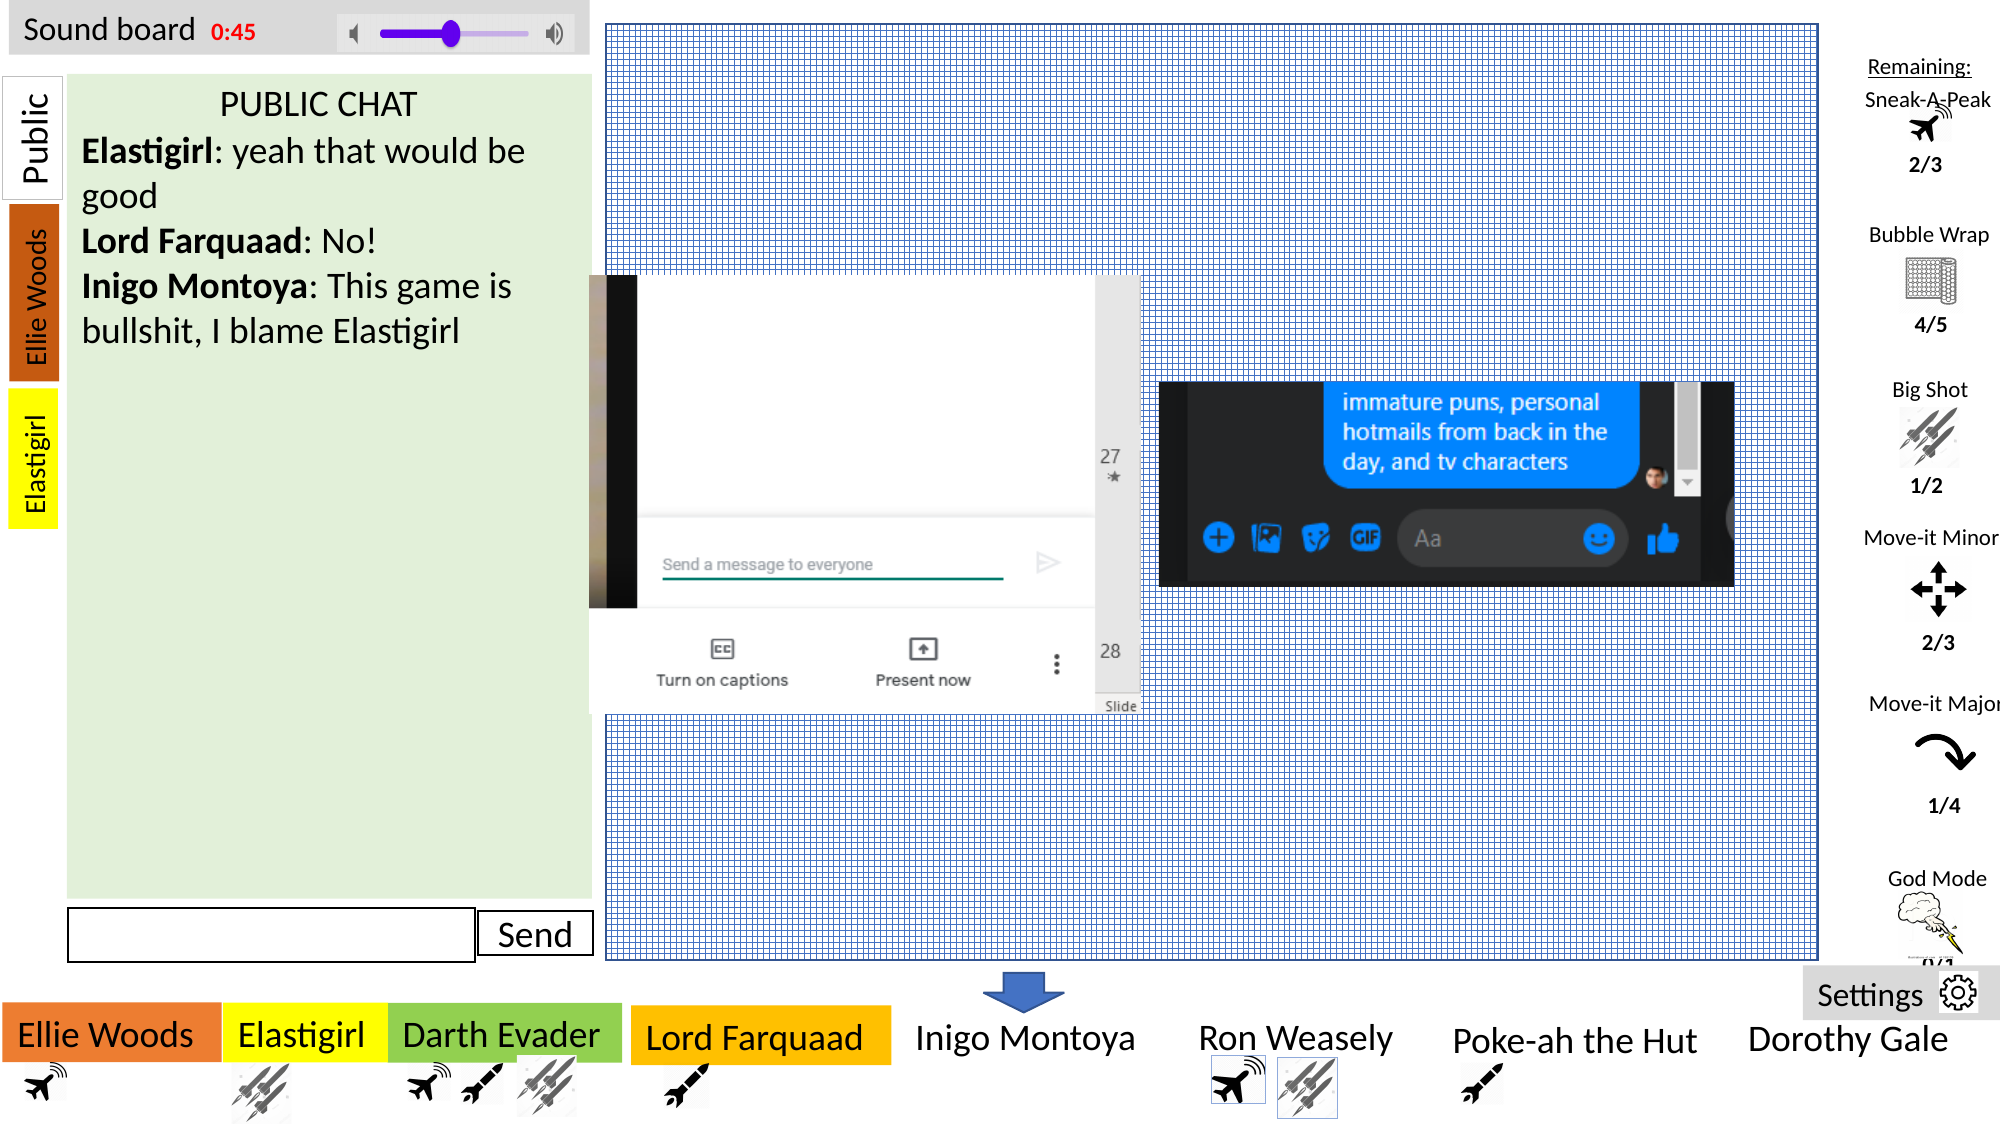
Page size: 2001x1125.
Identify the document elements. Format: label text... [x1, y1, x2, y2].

text_box Ron Weasely [1183, 1005, 1495, 1066]
picture [337, 14, 575, 52]
picture [1899, 407, 1960, 468]
picture [1898, 248, 1964, 314]
text_box Ellie Woods [9, 204, 60, 382]
text_box Send [477, 910, 594, 956]
picture [516, 1055, 577, 1117]
text_box Dorothy Gale [1733, 1006, 2000, 1066]
text_box [67, 907, 476, 963]
picture [231, 1063, 292, 1124]
picture [663, 1062, 710, 1109]
text_box [605, 23, 1819, 961]
text_box PUBLIC CHAT [55, 71, 583, 132]
text_box 1/4 [1912, 783, 1980, 826]
text_box 1/2 [1895, 463, 1972, 506]
text_box Elastigirl [223, 1002, 388, 1063]
text_box [982, 971, 1065, 1014]
text_box 0/1 [1907, 942, 1975, 965]
text_box Remaining: [1853, 44, 2000, 87]
text_box Big Shot [1877, 366, 2000, 410]
text_box 4/5 [1899, 302, 1973, 345]
picture [24, 1062, 67, 1101]
text_box Poke-ah the Hut [1495, 1008, 1722, 1069]
text_box Inigo Montoya [900, 1005, 1183, 1066]
text_box Sound board 0:45 [8, 0, 590, 55]
picture [1460, 1062, 1504, 1105]
picture [1898, 890, 1963, 959]
text_box 2/3 [1907, 619, 1974, 663]
text_box Ellie Woods [2, 1002, 222, 1063]
text_box Elastigirl [8, 388, 58, 529]
picture [589, 275, 1141, 714]
text_box 2/3 [1894, 142, 1964, 185]
picture [407, 1062, 451, 1101]
text_box Move-it Minor [1848, 515, 2000, 558]
picture [1905, 556, 1973, 622]
picture [460, 1062, 504, 1105]
text_box Settings [1802, 965, 2000, 1021]
picture [1211, 1055, 1266, 1104]
text_box Elastigirl: yeah that would be good Lord Farquaad: No! Inigo Montoya: This game is bullshit, I blame Elastigirl [66, 73, 592, 899]
picture [1909, 103, 1952, 142]
text_box God Mode [1873, 856, 2000, 899]
picture [1939, 971, 1979, 1013]
picture [1158, 382, 1734, 587]
text_box Public [2, 76, 63, 200]
text_box Bubble Wrap [1854, 212, 2000, 255]
text_box Move-it Major [1854, 680, 2000, 724]
text_box Darth Evader [388, 1002, 623, 1063]
picture [1277, 1057, 1338, 1119]
text_box Sneak-A-Peak [1850, 77, 2000, 120]
text_box Lord Farquaad [631, 1005, 892, 1066]
picture [1914, 721, 1976, 783]
